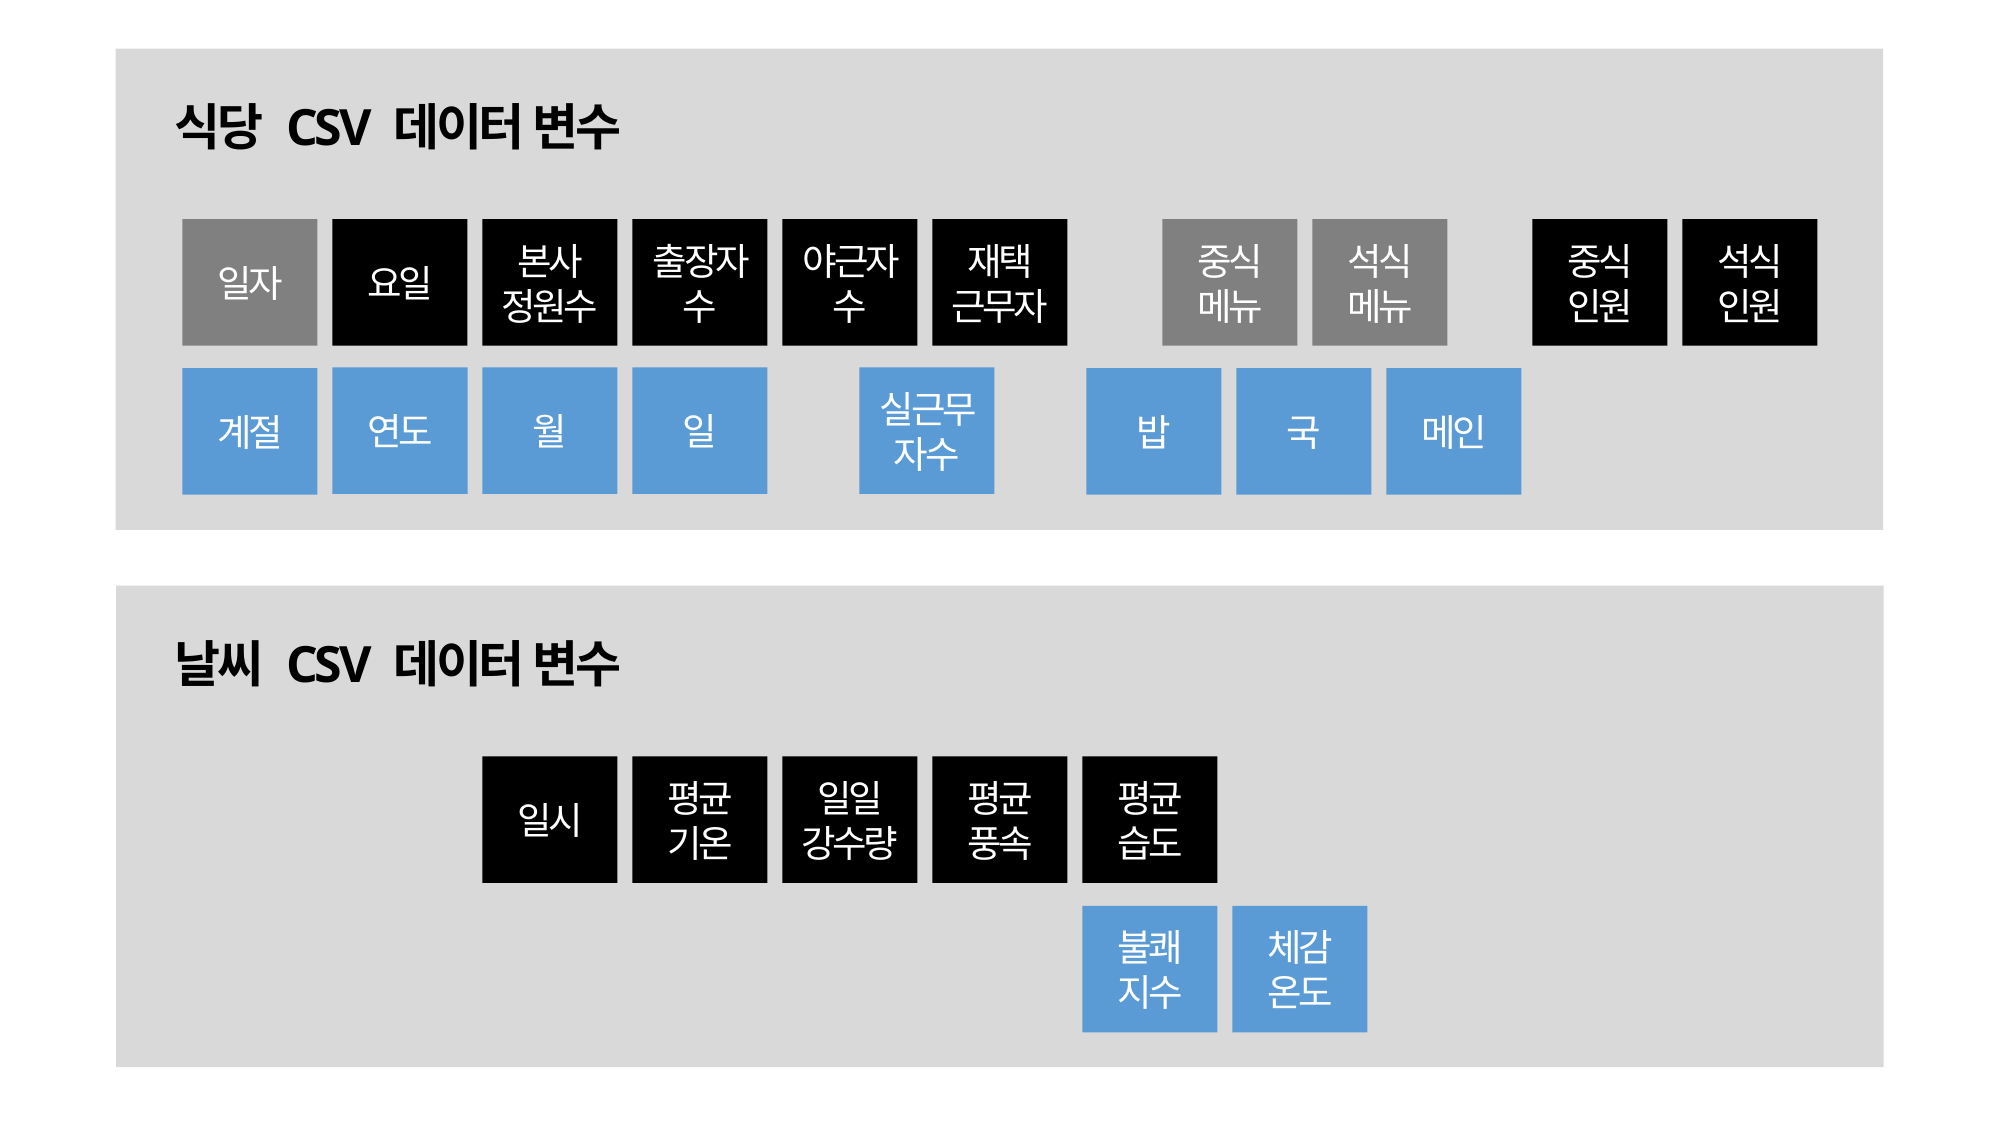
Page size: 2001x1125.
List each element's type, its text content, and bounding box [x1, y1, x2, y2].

text_box 실근무자수 [858, 366, 995, 495]
text_box 요일 [331, 218, 468, 347]
text_box 석식 인원 [1681, 218, 1818, 347]
text_box 월 [481, 366, 618, 495]
text_box 계절 [181, 367, 318, 496]
text_box 밥 [1085, 367, 1222, 496]
text_box 중식 메뉴 [1161, 218, 1298, 347]
text_box 석식 메뉴 [1311, 218, 1448, 347]
text_box 식당 CSV 데이터 변수 [159, 87, 637, 163]
text_box [114, 48, 1884, 531]
text_box 날씨 CSV 데이터 변수 [159, 624, 637, 700]
text_box 국 [1235, 367, 1372, 496]
text_box 일일 강수량 [781, 755, 918, 884]
text_box 중식 인원 [1531, 218, 1668, 347]
text_box 일시 [481, 755, 618, 884]
text_box [115, 585, 1885, 1068]
text_box 연도 [331, 366, 469, 495]
text_box 메인 [1385, 367, 1522, 496]
text_box 출장자수 [631, 218, 768, 347]
text_box 본사 정원수 [481, 218, 618, 347]
text_box 재택 근무자 [931, 218, 1068, 347]
text_box 평균 풍속 [931, 755, 1068, 884]
text_box 불쾌 지수 [1081, 905, 1218, 1033]
text_box 야근자수 [781, 218, 918, 347]
text_box 평균 기온 [631, 755, 768, 884]
text_box 평균 습도 [1081, 755, 1218, 884]
text_box 일자 [181, 218, 318, 347]
text_box 체감 온도 [1231, 905, 1368, 1033]
text_box 일 [631, 366, 768, 495]
